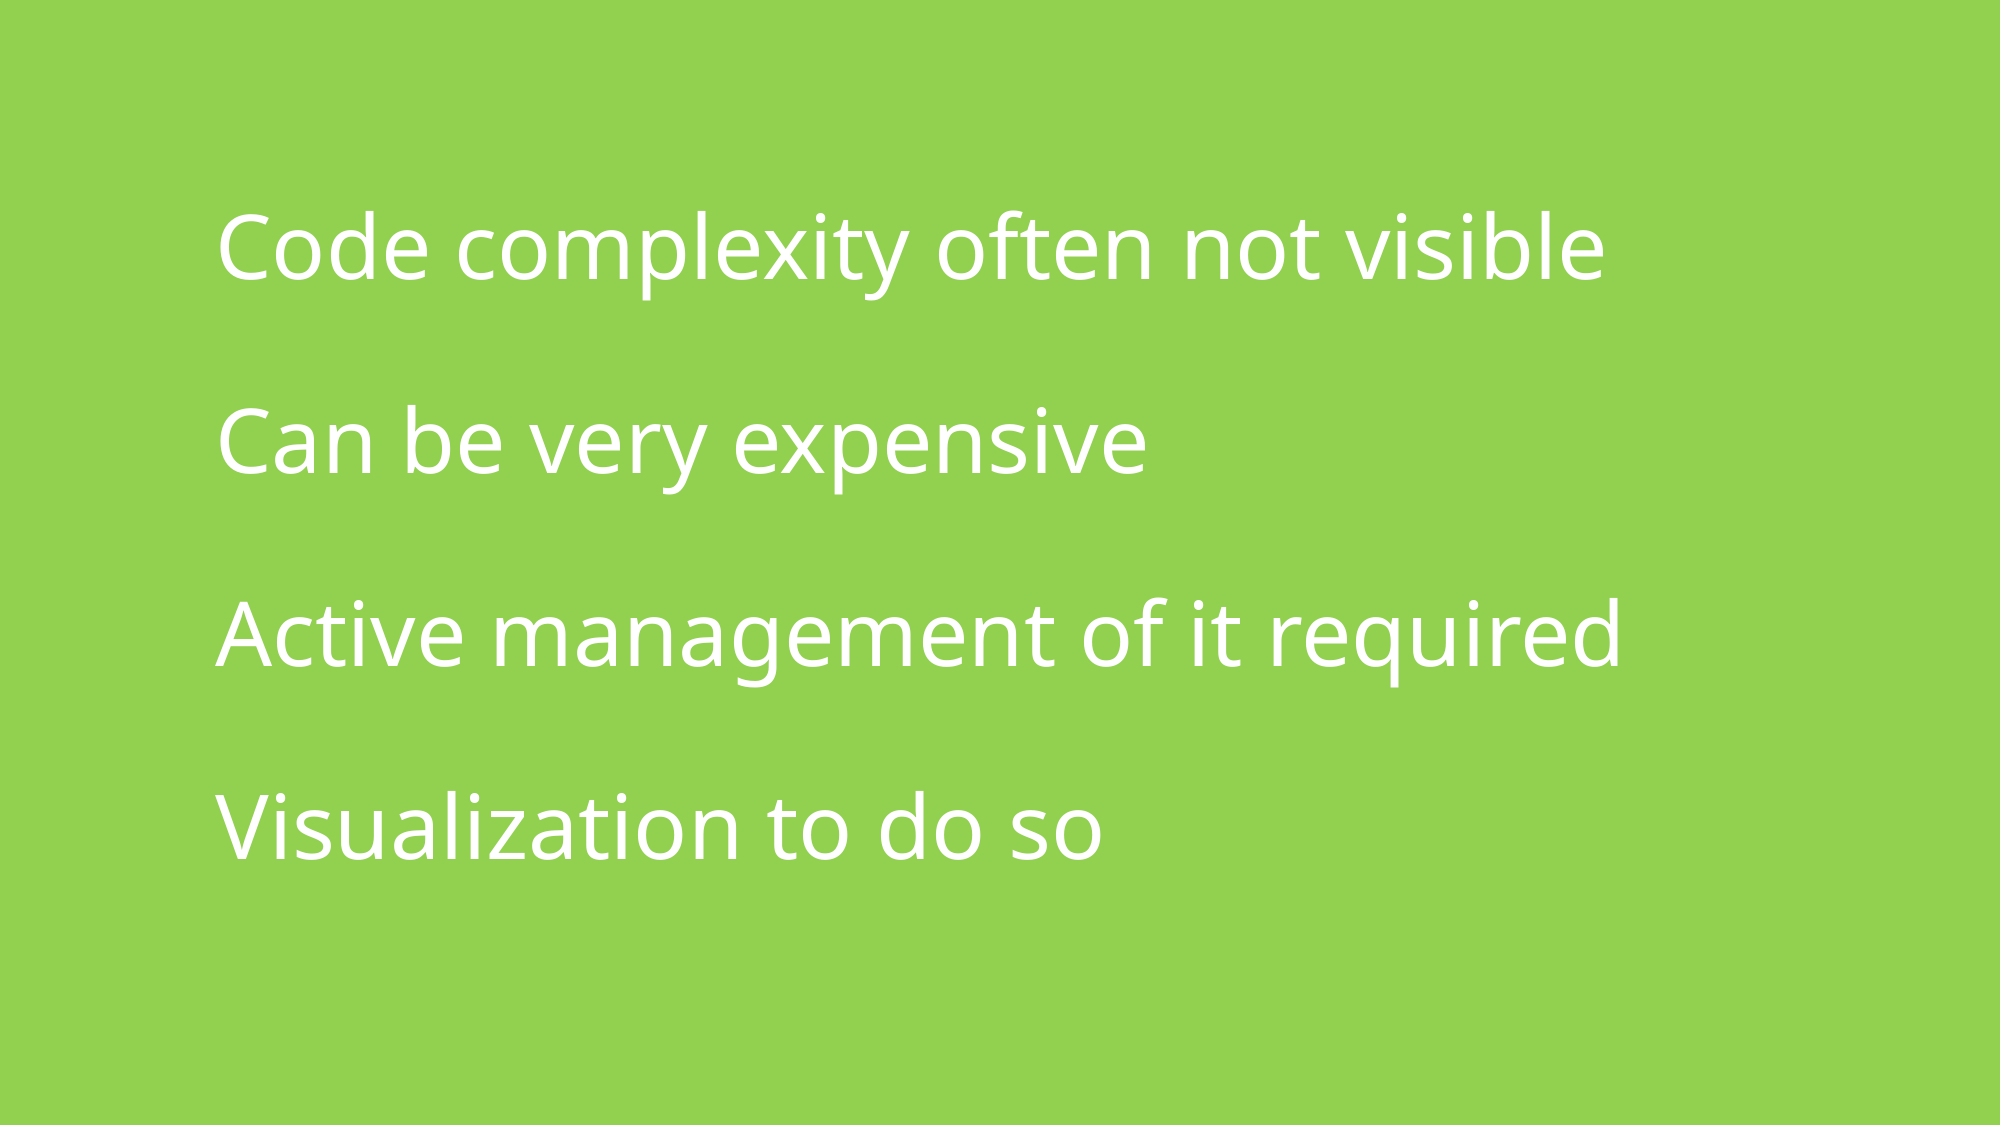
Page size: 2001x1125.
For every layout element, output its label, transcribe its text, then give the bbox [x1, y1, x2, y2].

text_box Code complexity often not visible Can be very expensive Active management of it required Visualization to do so [200, 138, 1800, 1042]
